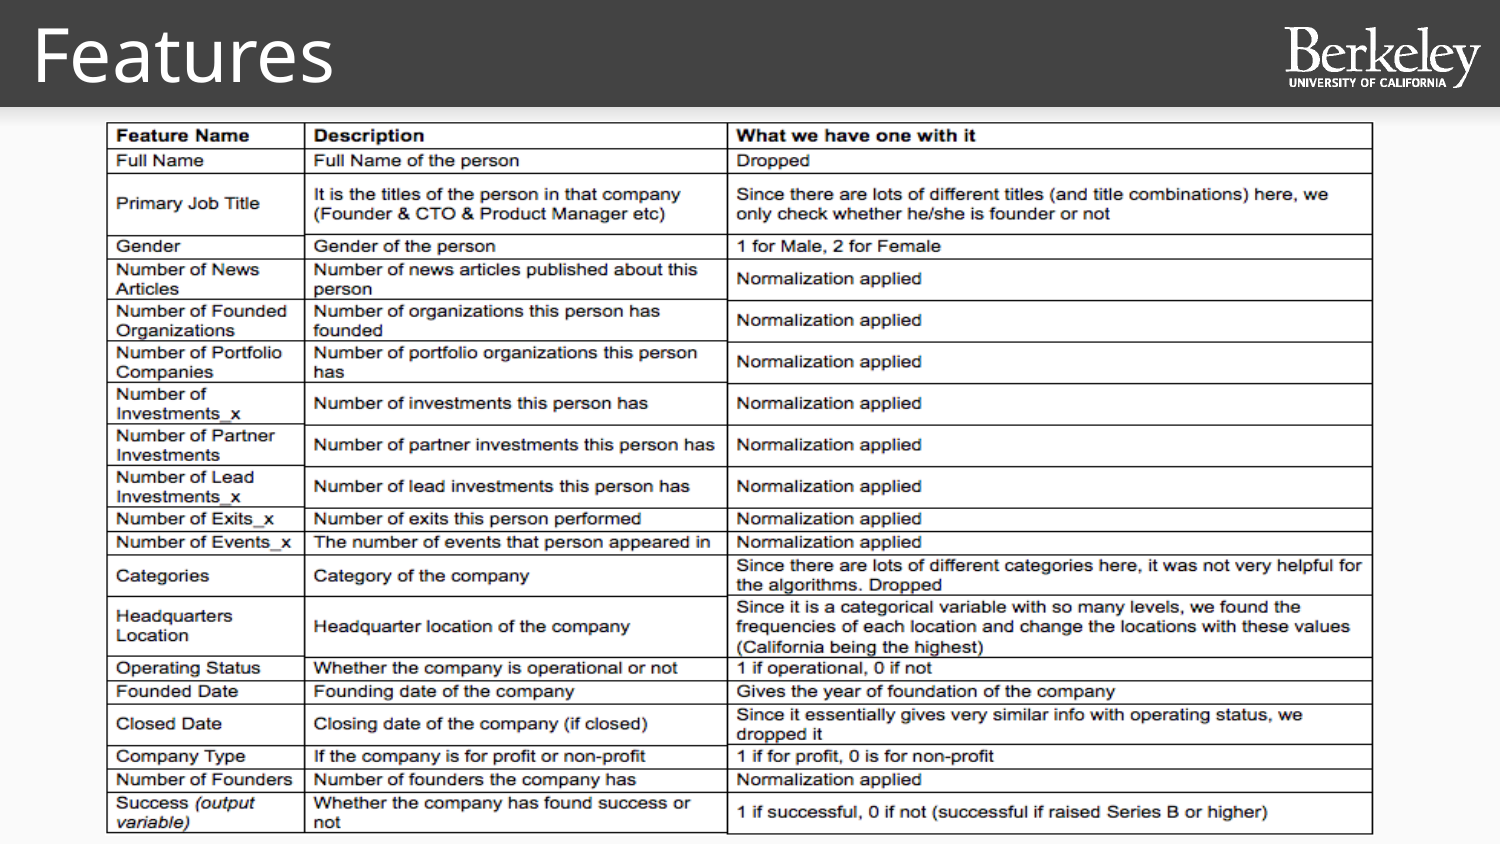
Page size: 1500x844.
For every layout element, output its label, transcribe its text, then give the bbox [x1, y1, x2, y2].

title Features [16, 2, 1249, 102]
picture [1251, 2, 1498, 112]
picture [105, 121, 1375, 837]
